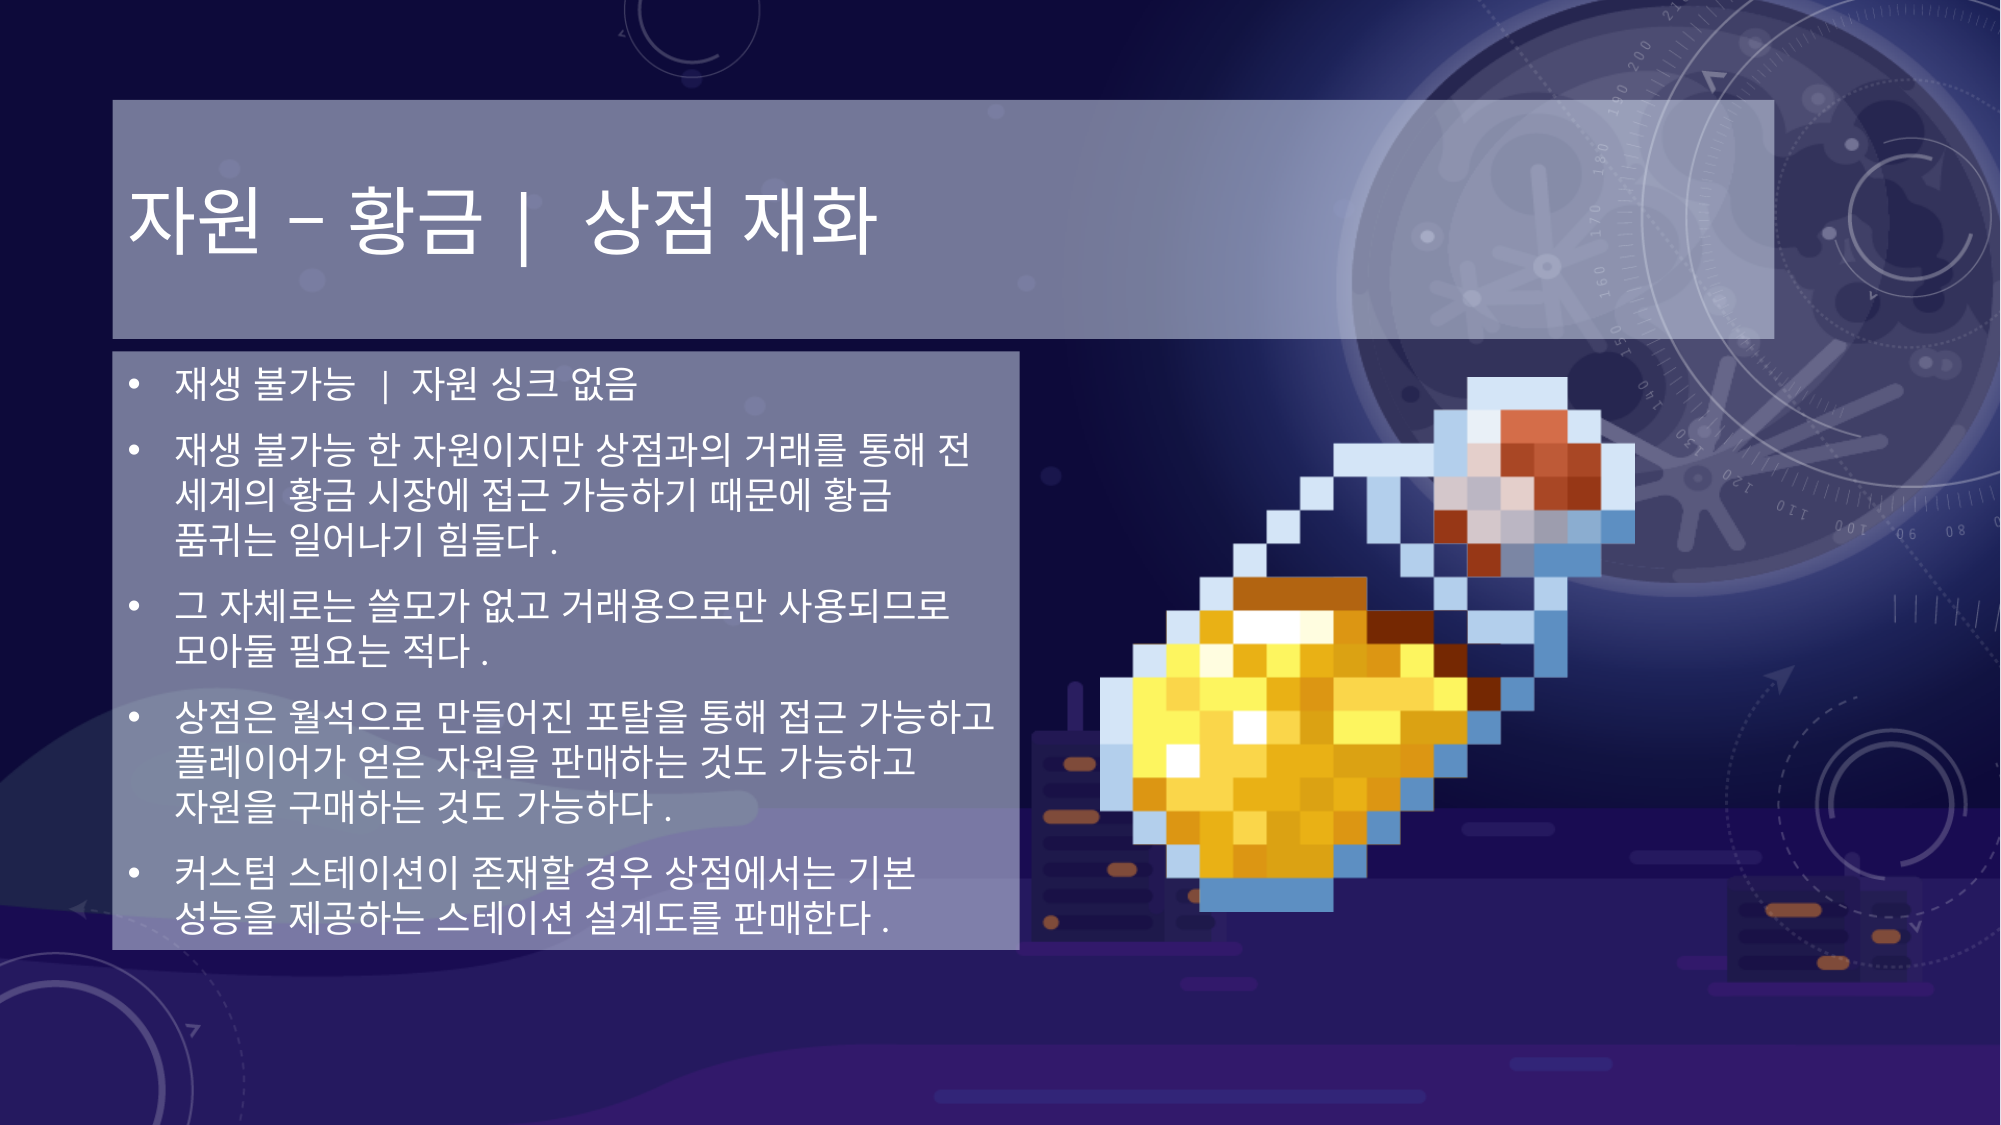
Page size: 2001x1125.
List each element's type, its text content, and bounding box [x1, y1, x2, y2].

title 자원 – 황금| 상점 재화 [112, 99, 1775, 339]
picture [0, 0, 2001, 1125]
text_box 재생 불가능 | 자원 싱크 없음 재생 불가능 한 자원이지만 상점과의 거래를 통해 전 세계의 황금 시장에 접근 가능하기 때문에 황금 품귀는 일어나기 힘들다. 그 자체로는 쓸모가 없고 거래용으로만 사용되므로 모아둘 필요는 적다. 상점은 월석으로 만들어진 포탈을 통해 접근 가능하고 플레이어가 얻은 자원을 판매하는 것도 가능하고 자원을 구매하는 것도 가능하다. 커스텀 스테이션이 존재할 경우 상점에서는 기본 성능을 제공하는 스테이션 설계도를 판매한다. [112, 351, 1020, 950]
